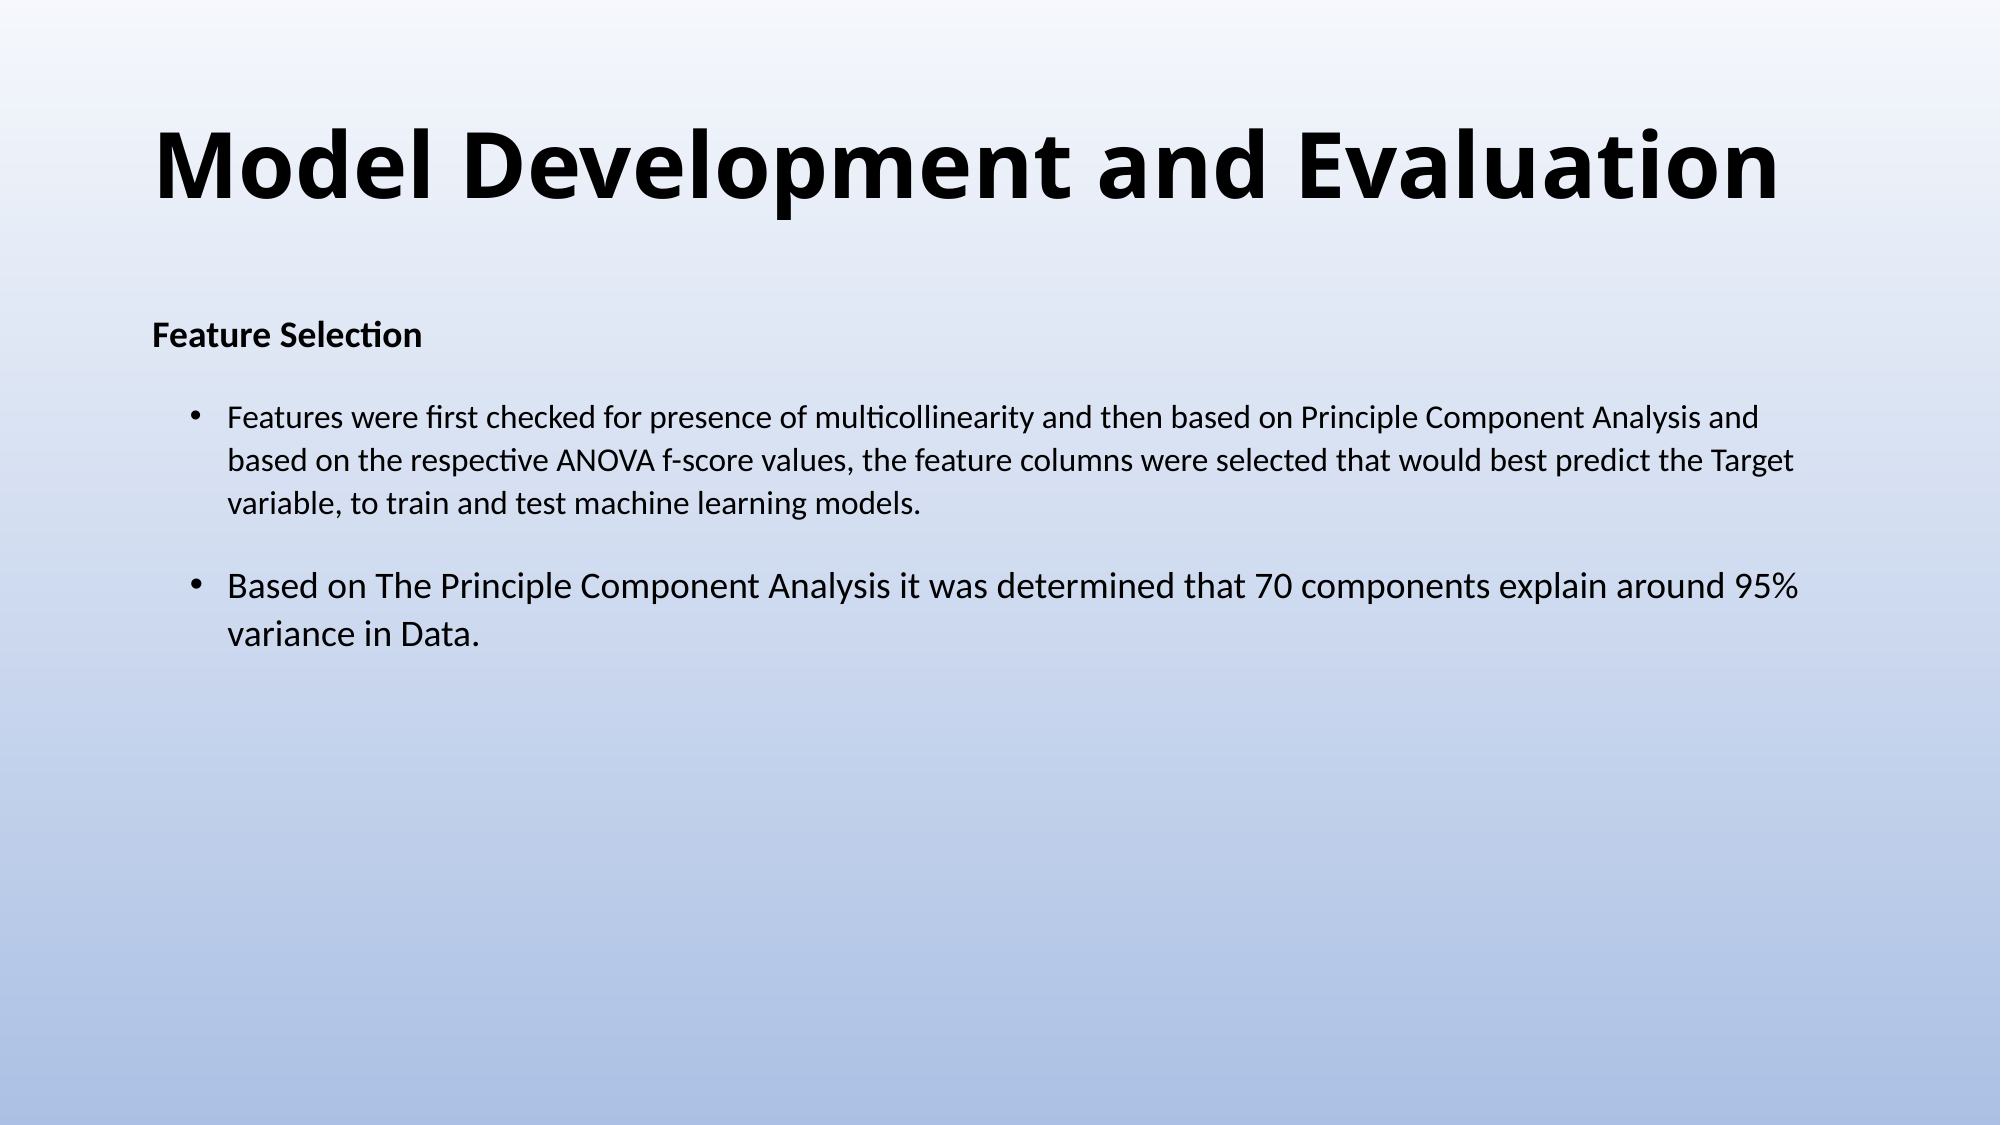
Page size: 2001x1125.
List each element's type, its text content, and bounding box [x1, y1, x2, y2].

title Model Development and Evaluation [137, 59, 1863, 278]
list Feature Selection Features were first checked for presence of multicollinearity and then based on Principle Component Analysis and based on the respective ANOVA f-score values, the feature columns were selected that would best predict the Target variable, to train and test machine learning models. Based on The Principle Component Analysis it was determined that 70 components explain around 95% variance in Data. [137, 299, 1863, 1014]
